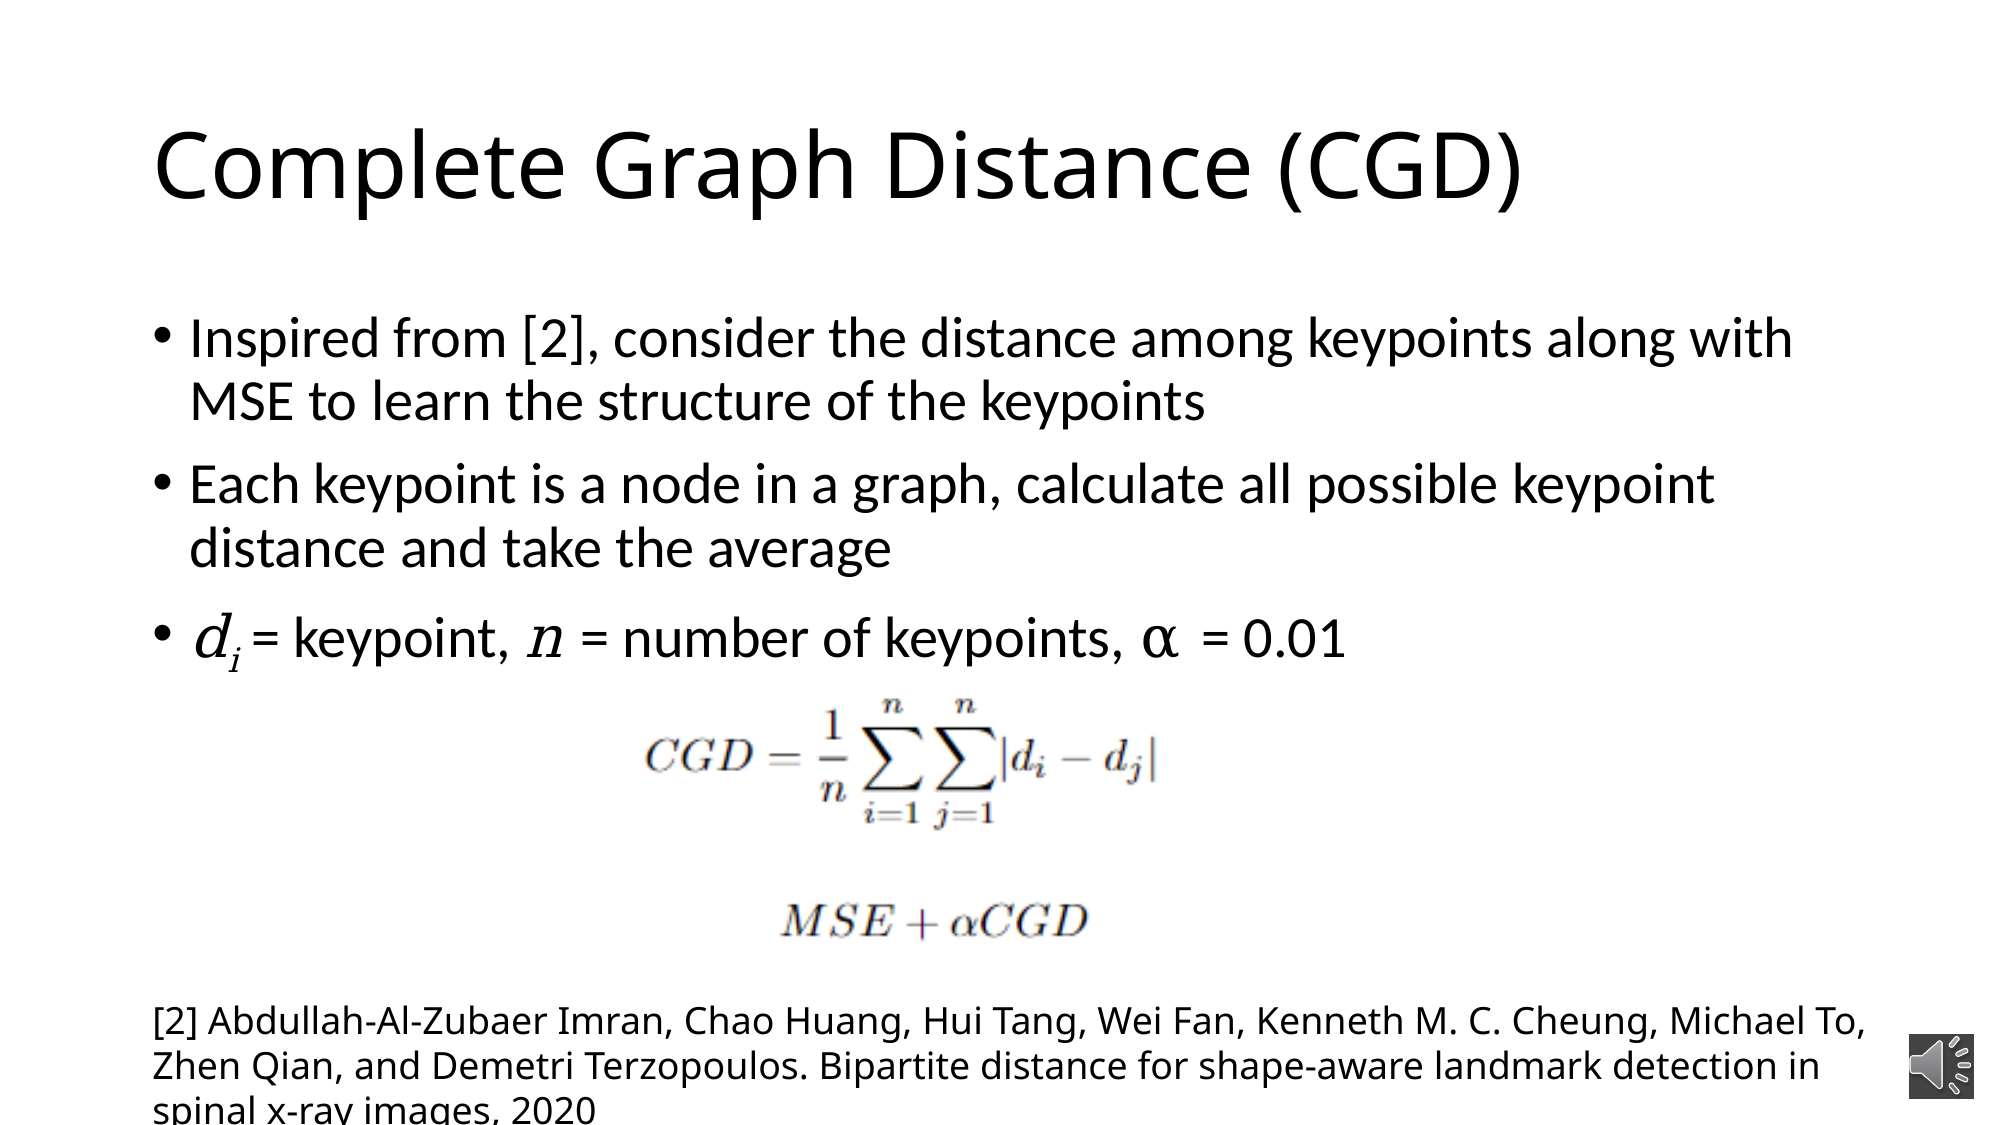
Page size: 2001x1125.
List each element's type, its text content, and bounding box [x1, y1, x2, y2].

title Complete Graph Distance (CGD) [137, 59, 1863, 278]
text_box [2] Abdullah-Al-Zubaer Imran, Chao Huang, Hui Tang, Wei Fan, Kenneth M. C. Cheung, Michael To, Zhen Qian, and Demetri Terzopoulos. Bipartite distance for shape-aware landmark detection in spinal x-ray images, 2020 [137, 989, 1909, 1125]
picture [699, 864, 1147, 968]
picture [596, 673, 1197, 850]
list Inspired from [2], consider the distance among keypoints along with MSE to learn the structure of the keypoints Each keypoint is a node in a graph, calculate all possible keypoint distance and take the average di = keypoint, n = number of keypoints, α = 0.01 [137, 299, 1863, 989]
picture [1908, 1033, 1975, 1100]
